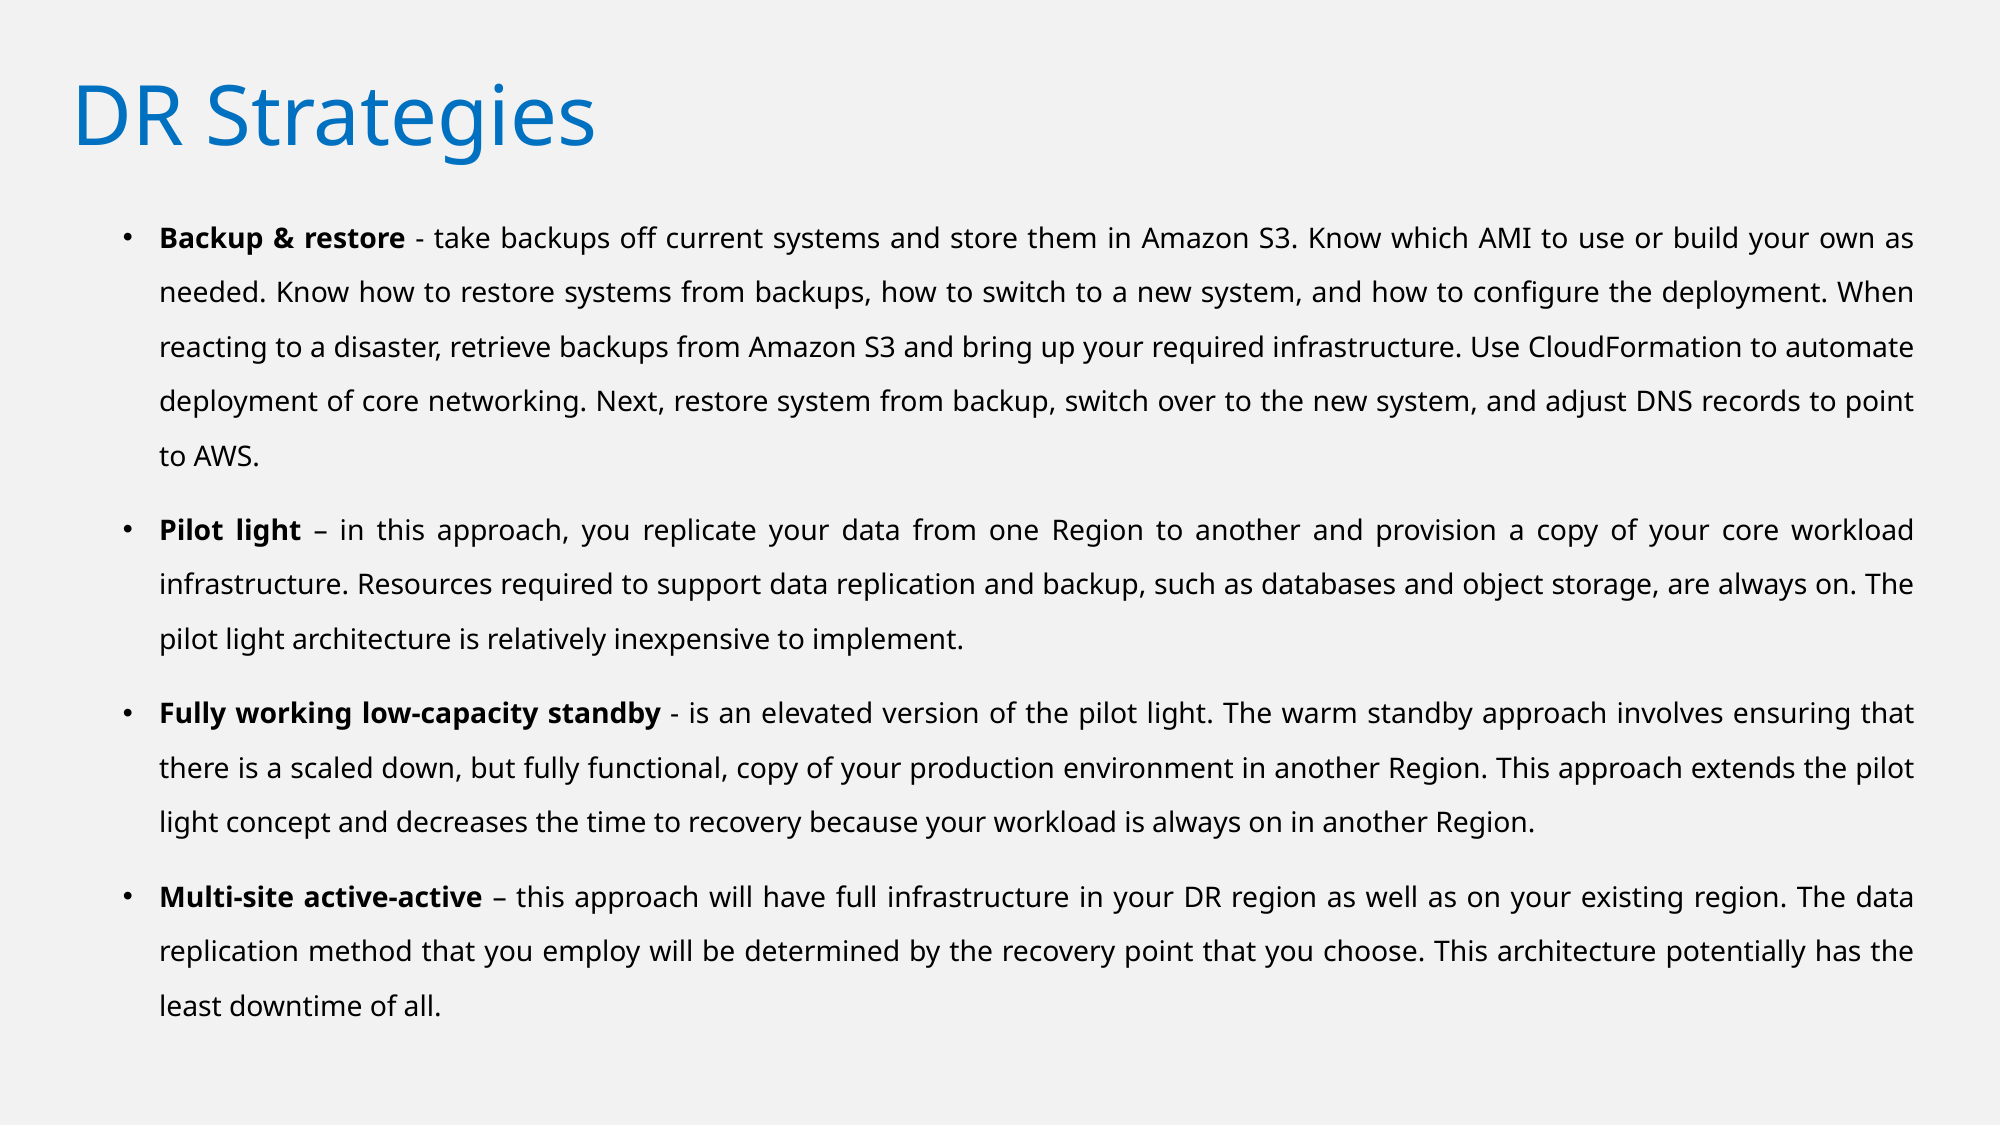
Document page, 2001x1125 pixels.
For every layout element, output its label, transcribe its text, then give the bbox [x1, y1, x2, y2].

list Backup & restore - take backups off current systems and store them in Amazon S3. Know which AMI to use or build your own as needed. Know how to restore systems from backups, how to switch to a new system, and how to configure the deployment. When reacting to a disaster, retrieve backups from Amazon S3 and bring up your required infrastructure. Use CloudFormation to automate deployment of core networking. Next, restore system from backup, switch over to the new system, and adjust DNS records to point to AWS. Pilot light – in this approach, you replicate your data from one Region to another and provision a copy of your core workload infrastructure. Resources required to support data replication and backup, such as databases and object storage, are always on. The pilot light architecture is relatively inexpensive to implement. Fully working low-capacity standby - is an elevated version of the pilot light. The warm standby approach involves ensuring that there is a scaled down, but fully functional, copy of your production environment in another Region. This approach extends the pilot light concept and decreases the time to recovery because your workload is always on in another Region. Multi-site active-active – this approach will have full infrastructure in your DR region as well as on your existing region. The data replication method that you employ will be determined by the recovery point that you choose. This architecture potentially has the least downtime of all. [107, 192, 1930, 1030]
title DR Strategies [56, 45, 1900, 193]
